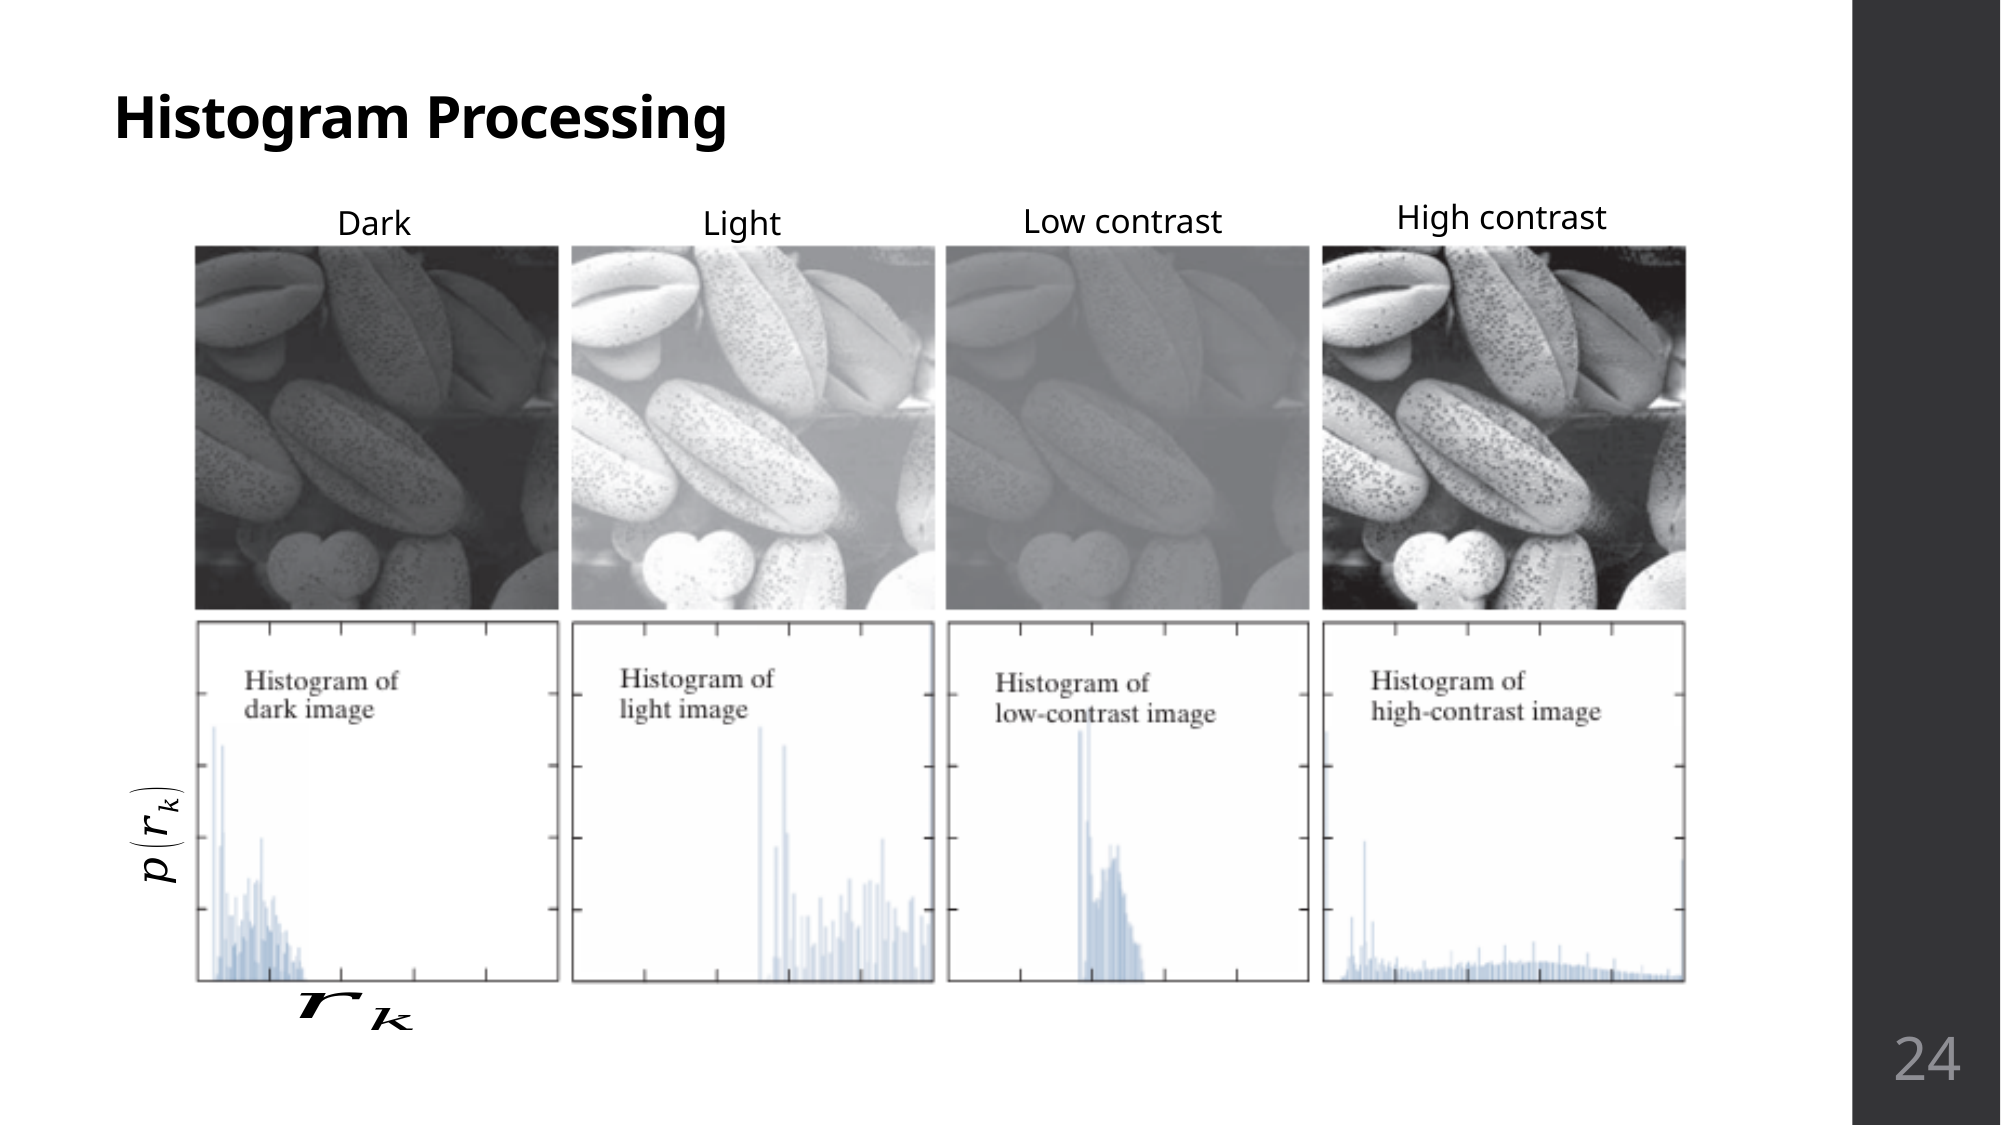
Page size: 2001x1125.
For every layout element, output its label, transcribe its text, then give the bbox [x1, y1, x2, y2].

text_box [186, 188, 1693, 987]
title Histogram Processing [98, 56, 1739, 159]
slide_number 24 [1852, 1012, 2000, 1110]
